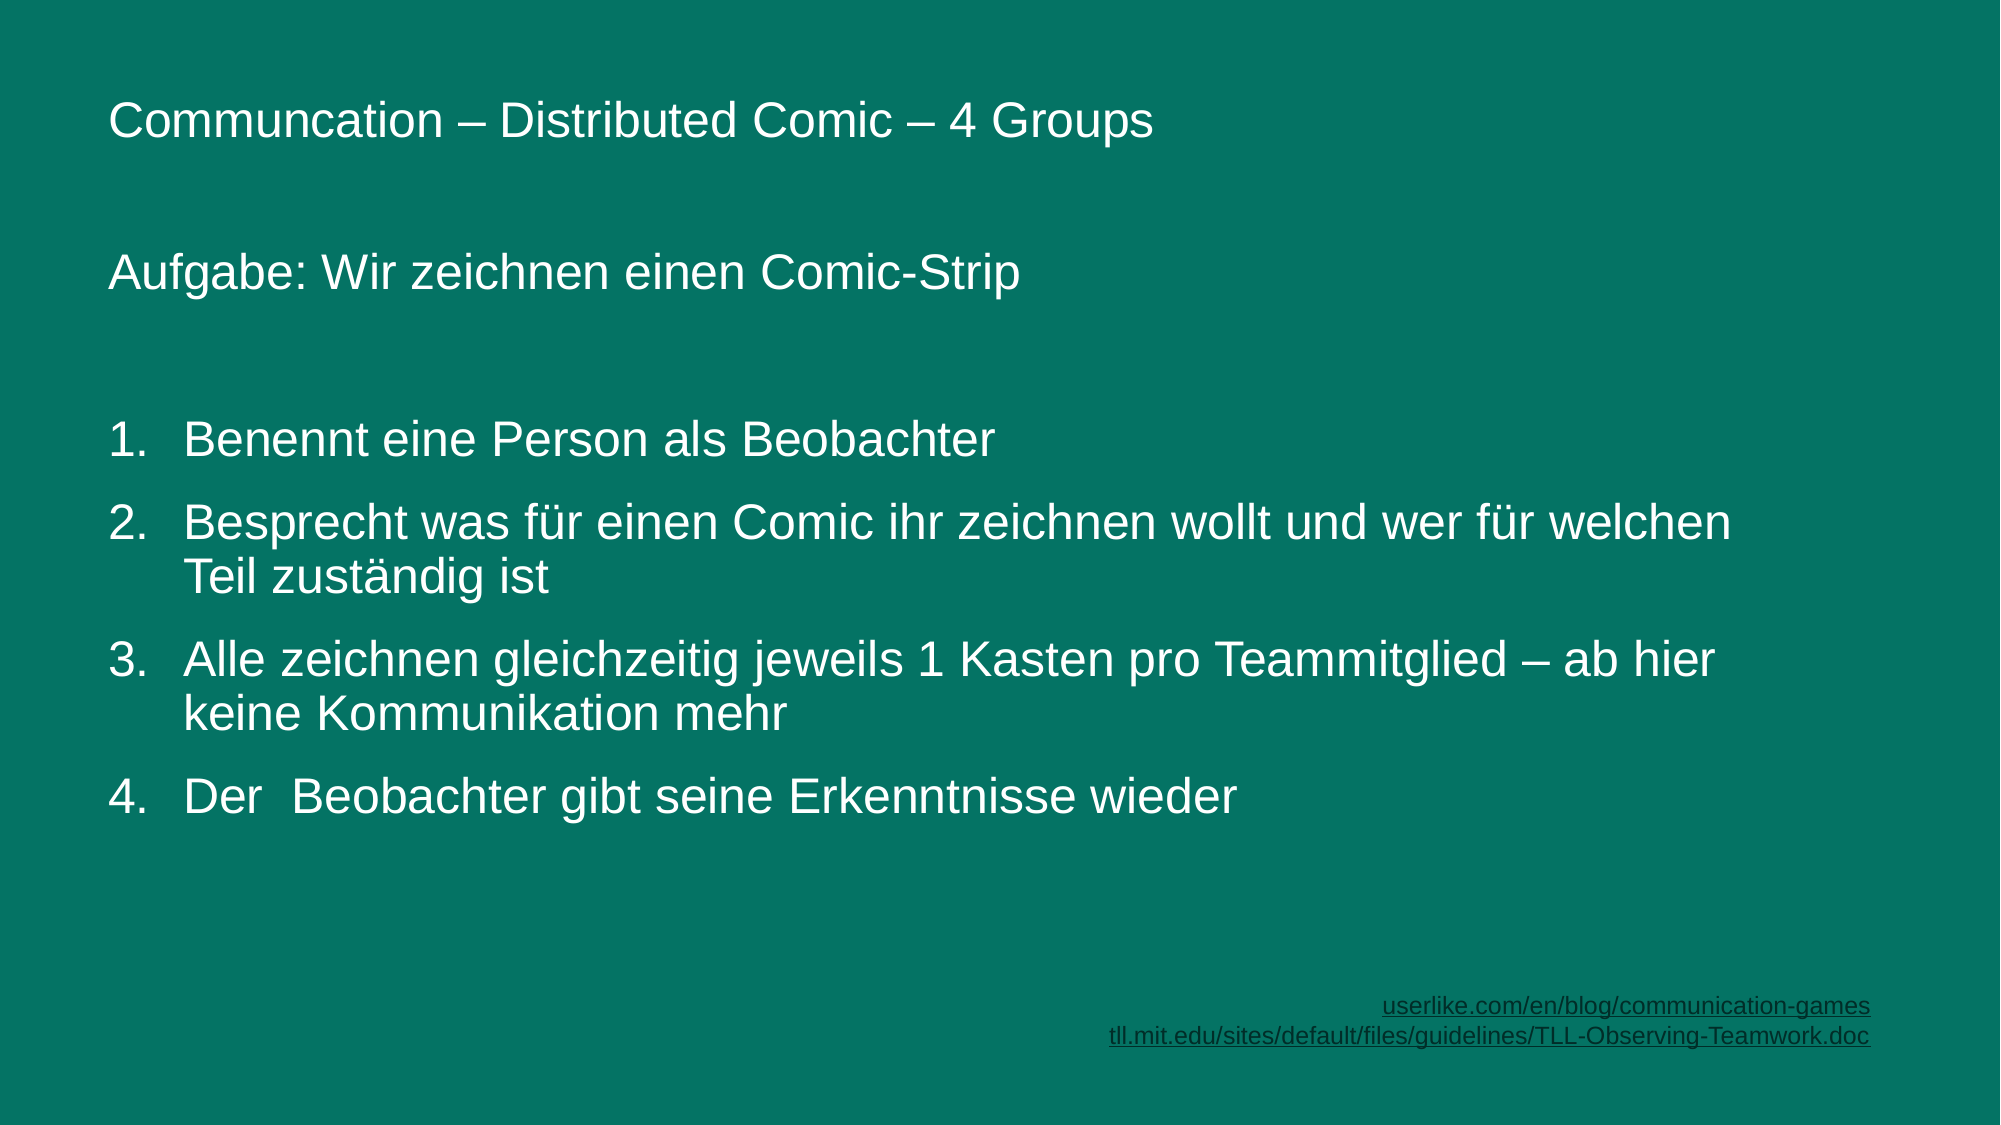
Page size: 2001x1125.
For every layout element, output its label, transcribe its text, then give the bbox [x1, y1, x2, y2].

title Communcation – Distributed Comic – 4 Groups [108, 94, 1377, 243]
list Aufgabe: Wir zeichnen einen Comic-Strip Benennt eine Person als Beobachter Besprecht was für einen Comic ihr zeichnen wollt und wer für welchen Teil zuständig ist Alle zeichnen gleichzeitig jeweils 1 Kasten pro Teammitglied – ab hier keine Kommunikation mehr Der Beobachter gibt seine Erkenntnisse wieder [108, 246, 1767, 981]
text_box userlike.com/en/blog/communication-games tll.mit.edu/sites/default/files/guidelines/TLL-Observing-Teamwork.doc [549, 899, 1872, 1063]
